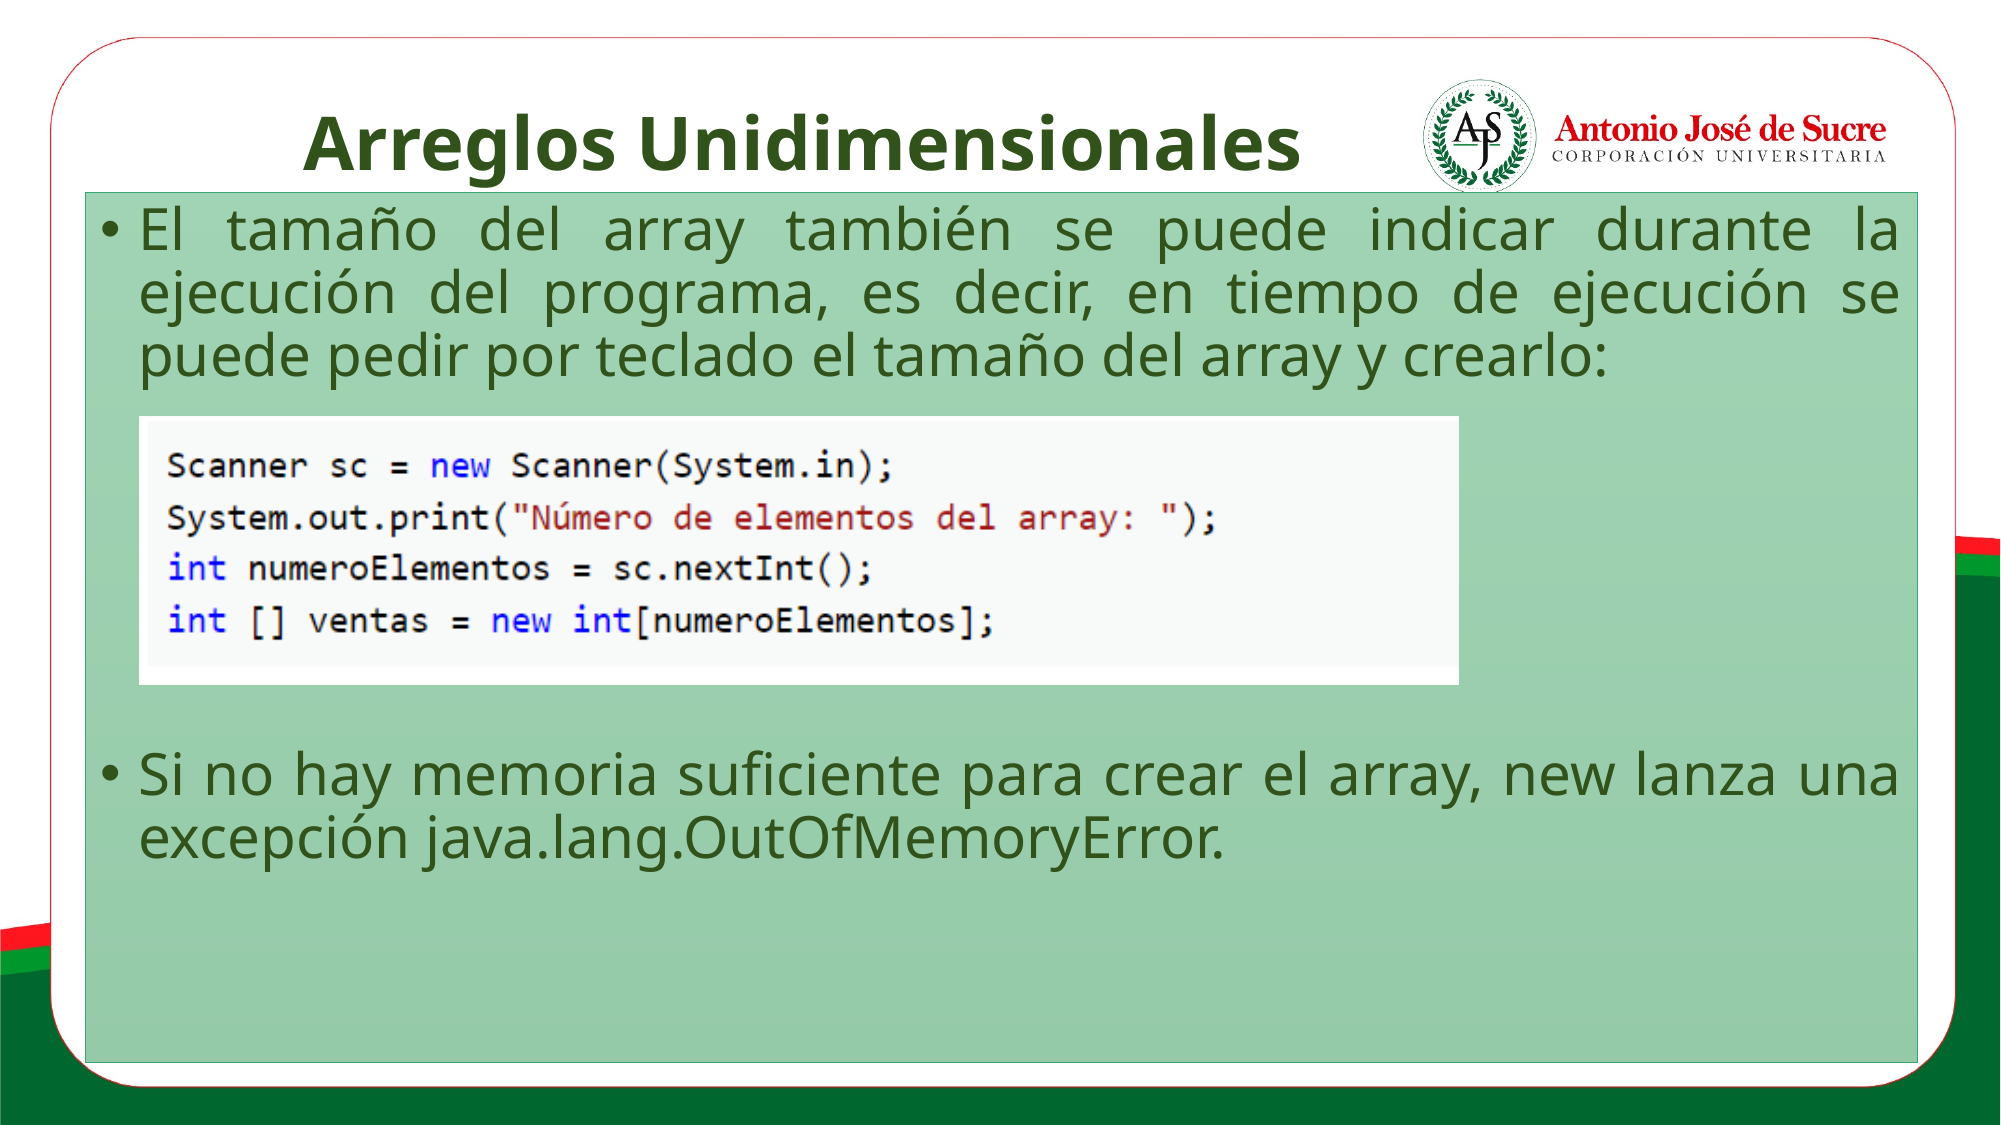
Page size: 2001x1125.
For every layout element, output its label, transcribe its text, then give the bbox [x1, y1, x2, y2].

text_box Arreglos Unidimensionales [225, 98, 1382, 244]
list El tamaño del array también se puede indicar durante la ejecución del programa, es decir, en tiempo de ejecución se puede pedir por teclado el tamaño del array y crearlo: Si no hay memoria suficiente para crear el array, new lanza una excepción java.lang.OutOfMemoryError. [85, 192, 1918, 1063]
picture [0, 0, 2001, 1125]
